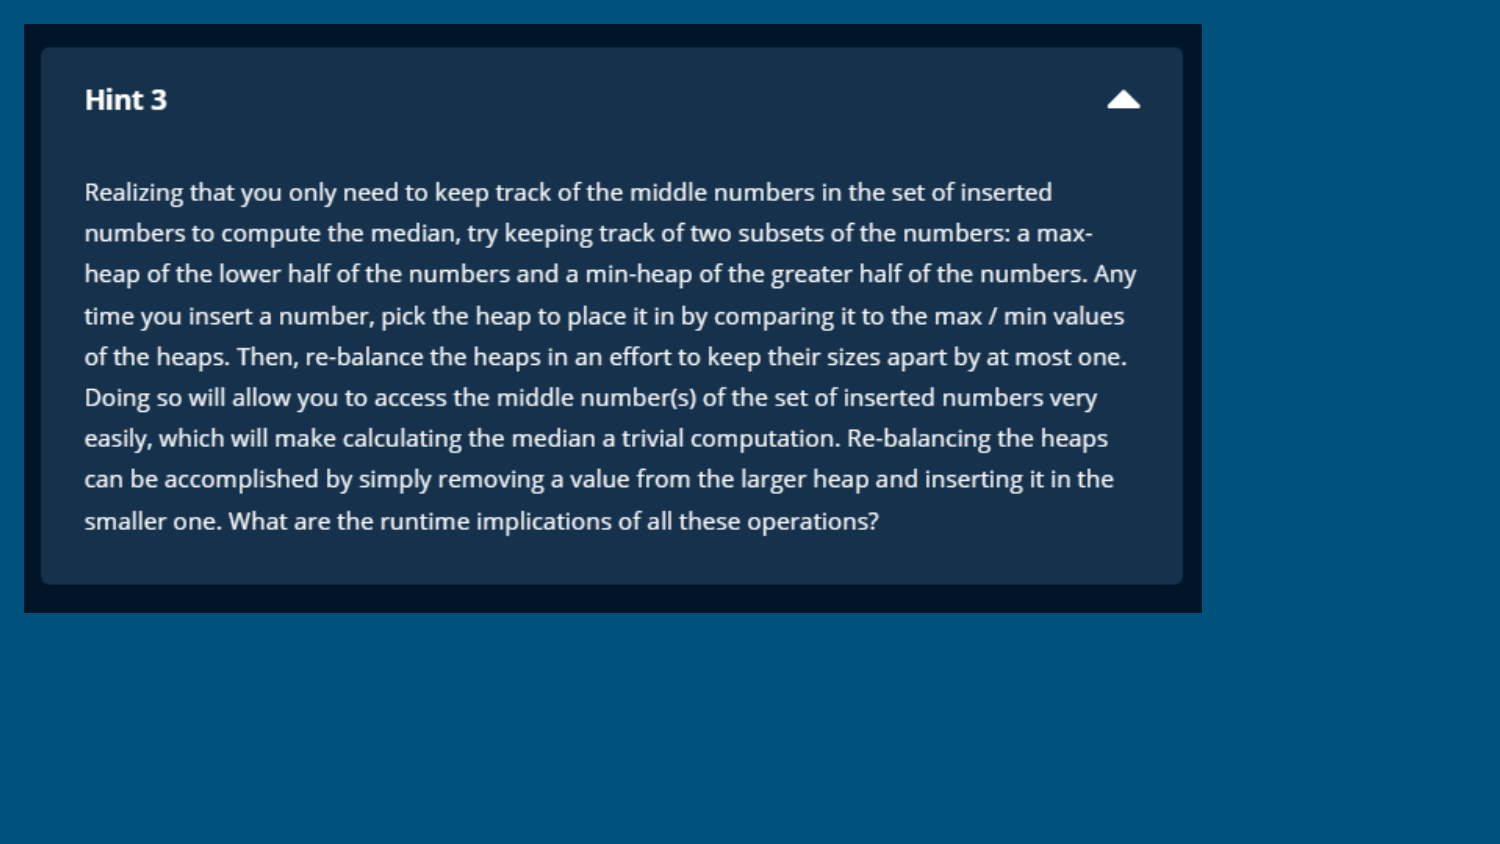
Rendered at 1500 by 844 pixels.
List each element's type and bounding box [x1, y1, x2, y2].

picture [25, 25, 1201, 612]
